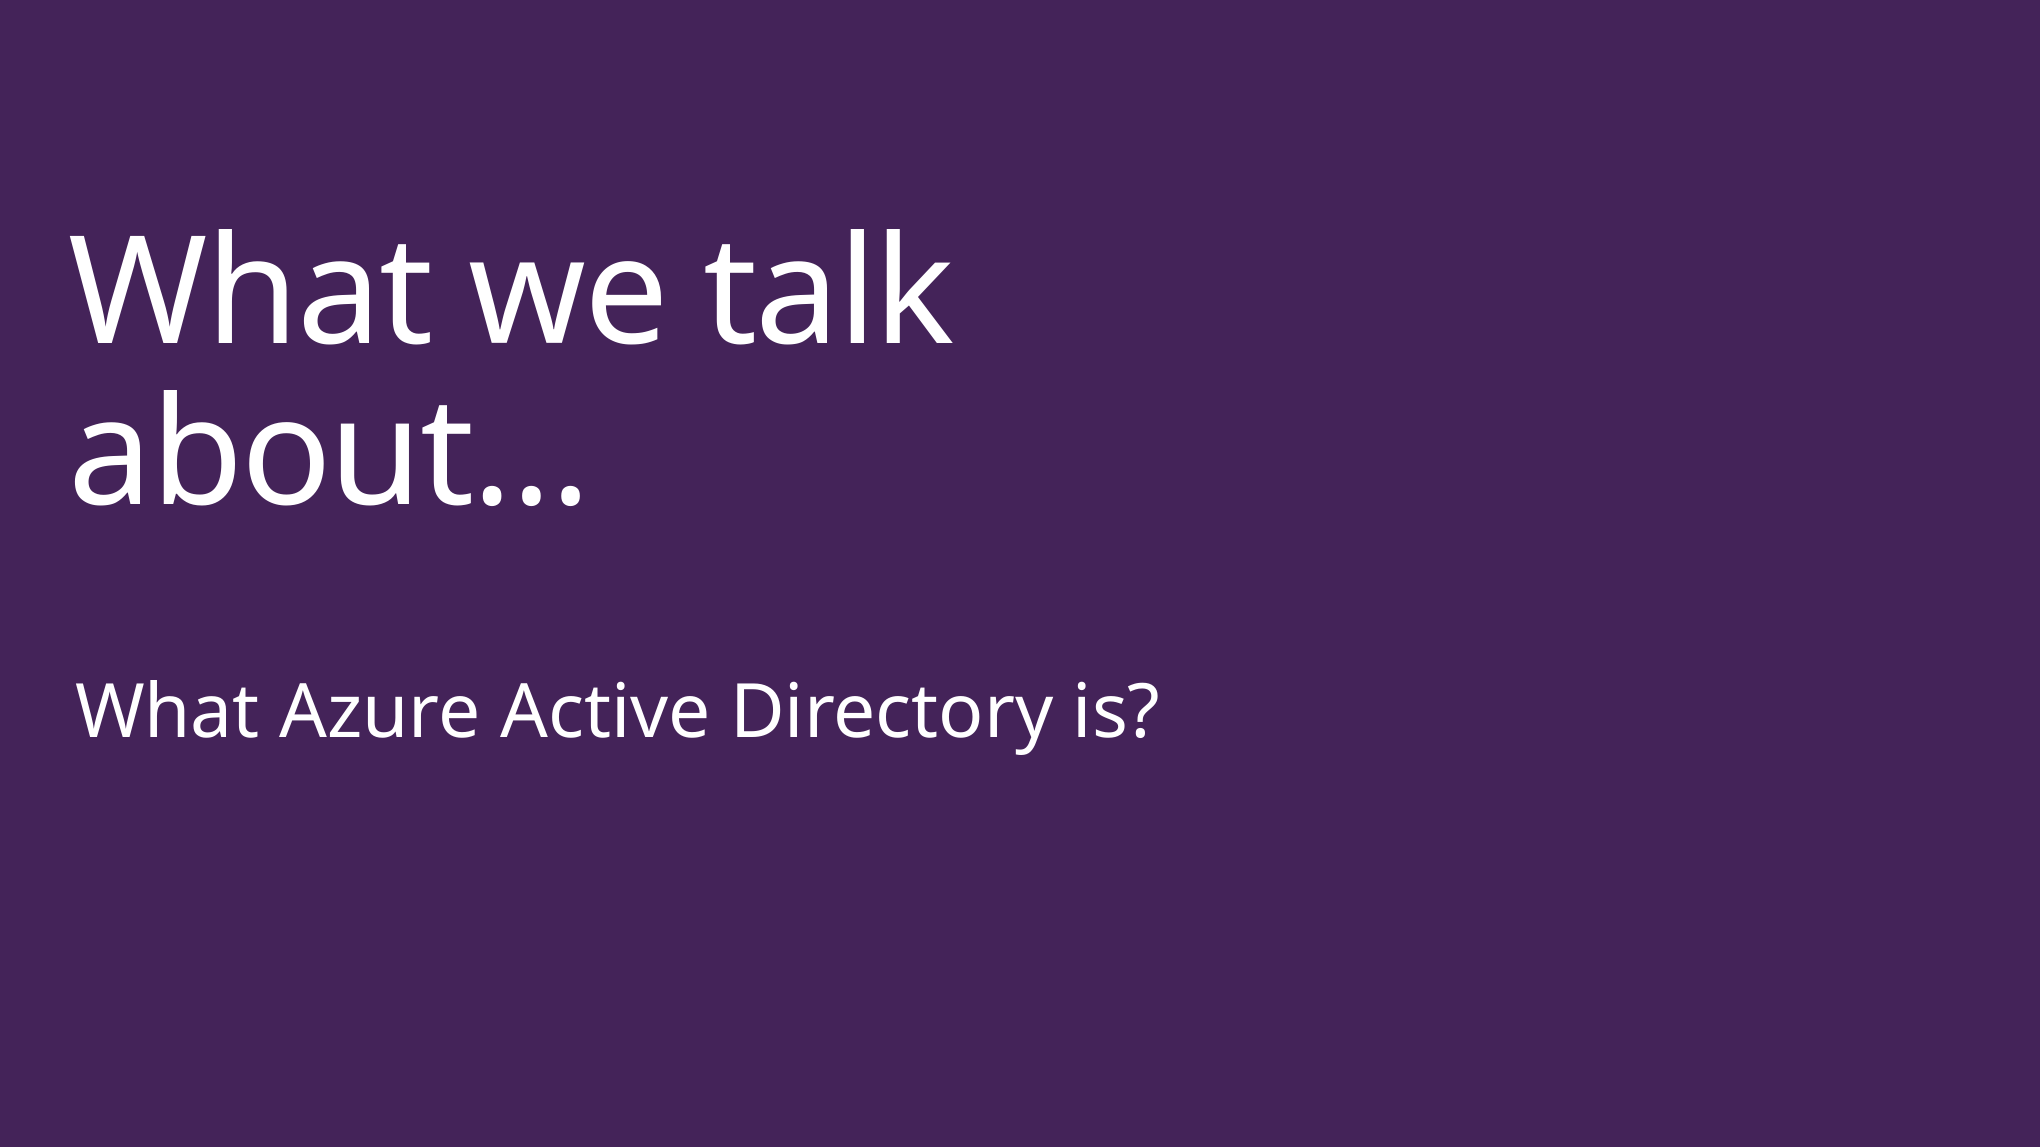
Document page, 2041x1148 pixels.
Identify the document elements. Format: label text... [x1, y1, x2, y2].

list What Azure Active Directory is? [45, 648, 1783, 949]
title What we talk about… [45, 198, 1396, 648]
